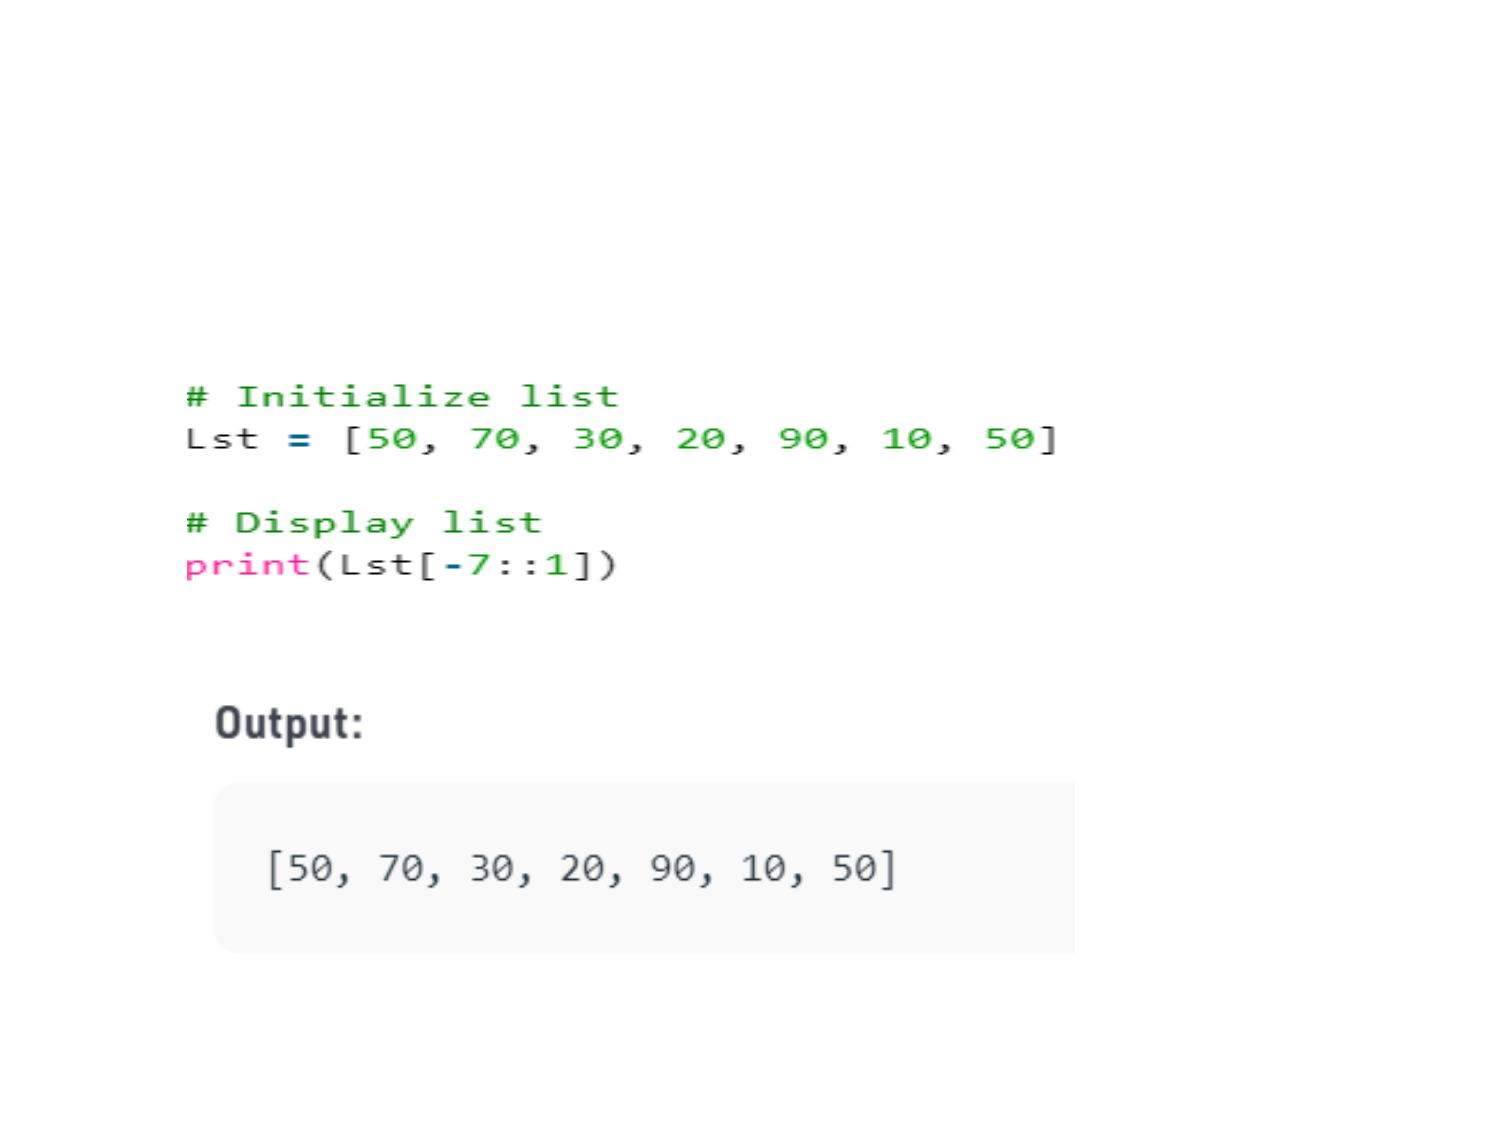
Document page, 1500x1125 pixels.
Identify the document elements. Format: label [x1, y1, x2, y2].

list [187, 357, 1076, 613]
picture [187, 662, 1076, 963]
